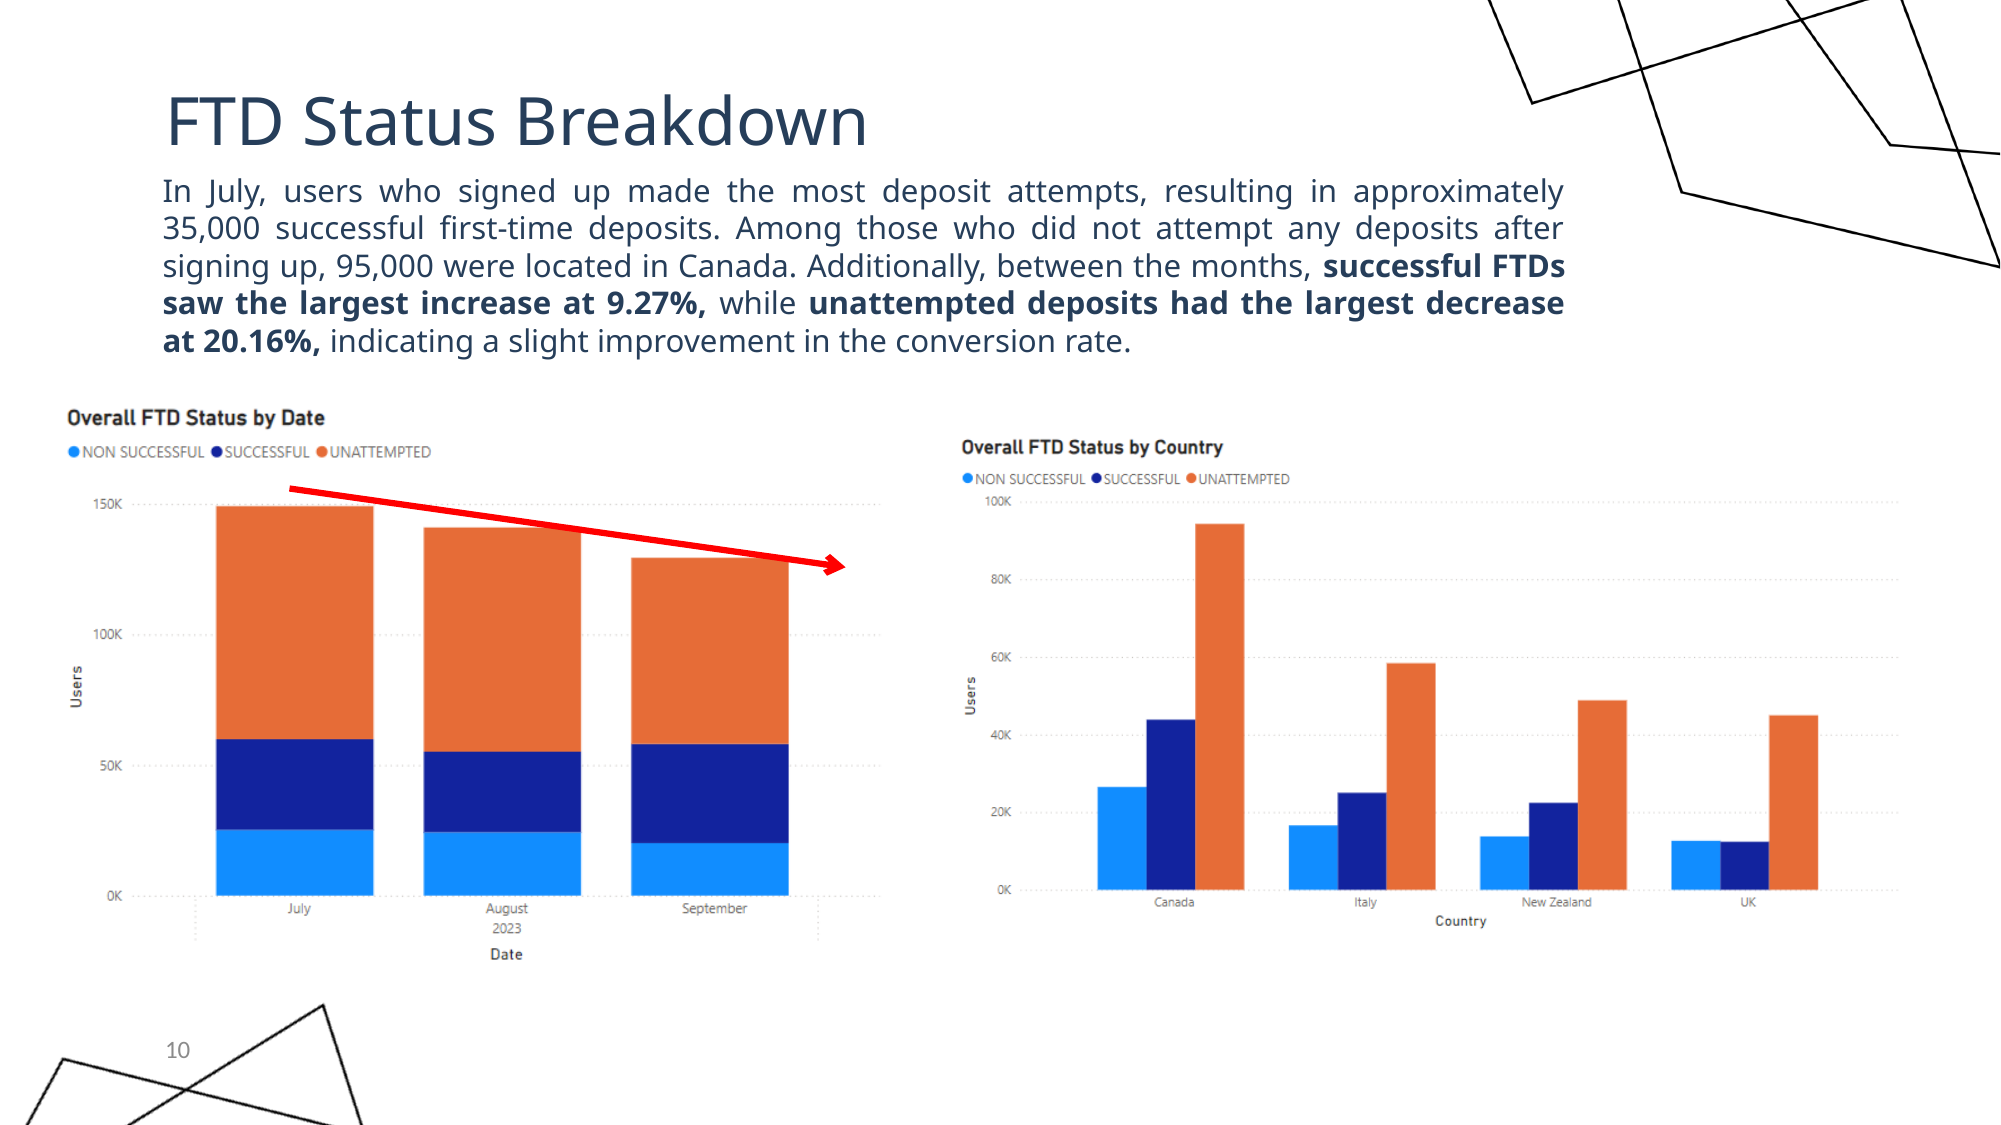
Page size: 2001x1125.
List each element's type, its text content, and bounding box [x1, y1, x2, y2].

slide_number 10 [150, 1024, 254, 1074]
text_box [289, 488, 846, 568]
text_box In July, users who signed up made the most deposit attempts, resulting in approximately 35,000 successful first-time deposits. Among those who did not attempt any deposits after signing up, 95,000 were located in Canada. Additionally, between the months, successful FTDs saw the largest increase at 9.27%, while unattempted deposits had the largest decrease at 20.16%, indicating a slight improvement in the conversion rate. [147, 163, 1581, 406]
picture [1412, 0, 2001, 277]
text_box FTD Status Breakdown [149, 15, 1259, 233]
picture [0, 380, 924, 1125]
picture [939, 404, 1921, 954]
